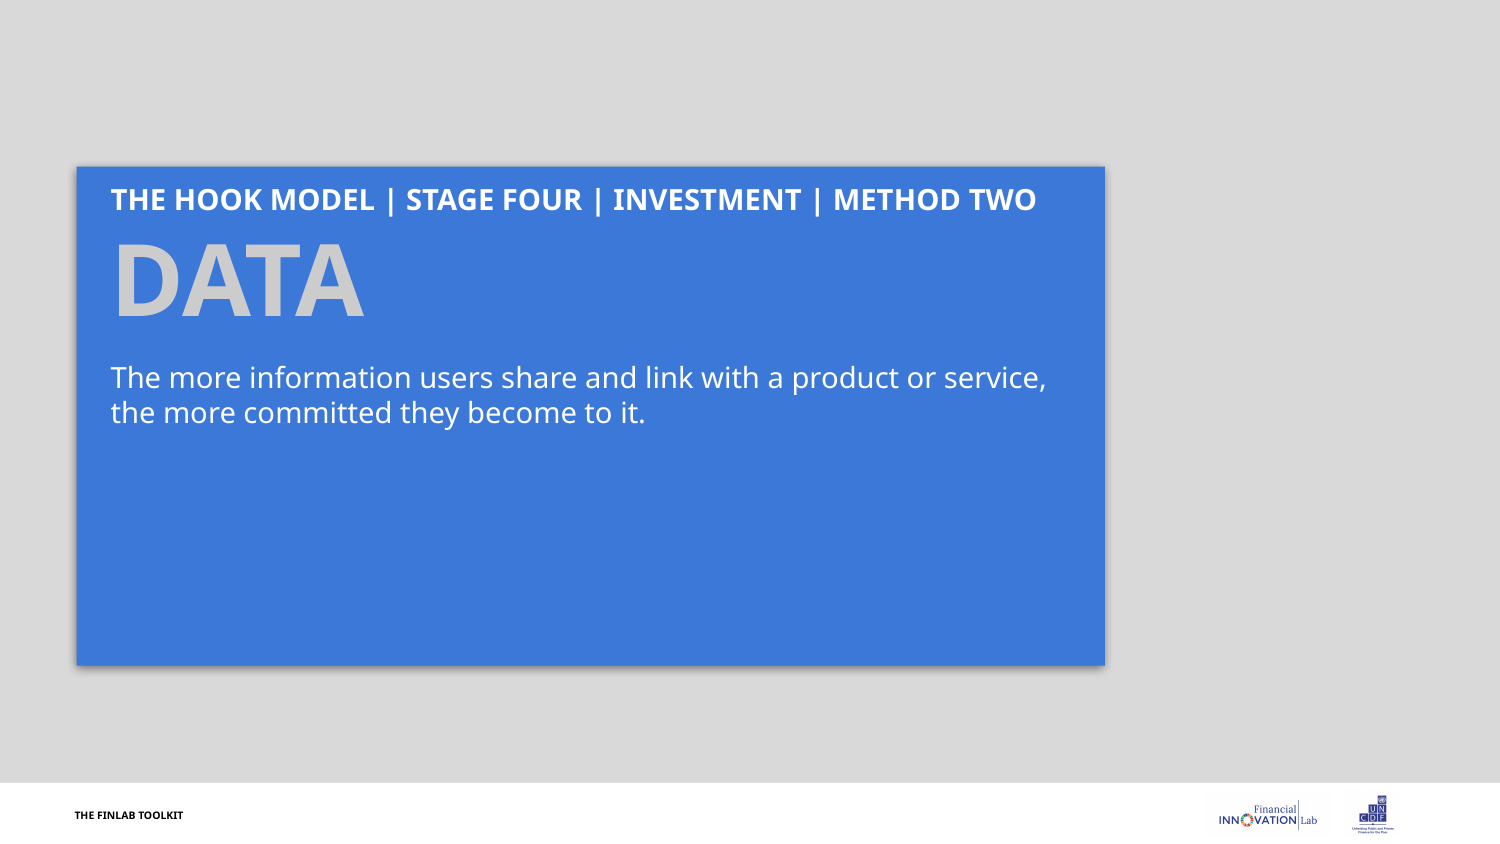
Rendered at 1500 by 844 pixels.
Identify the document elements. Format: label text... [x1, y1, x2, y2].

text_box [0, 0, 1500, 782]
text_box [0, 782, 1500, 844]
text_box THE FINLAB TOOLKIT [59, 792, 752, 837]
picture [1344, 789, 1400, 837]
picture [1206, 792, 1333, 837]
list THE HOOK MODEL | STAGE FOUR | INVESTMENT | METHOD TWO DATA The more information users share and link with a product or service, the more committed they become to it. [76, 166, 1105, 666]
